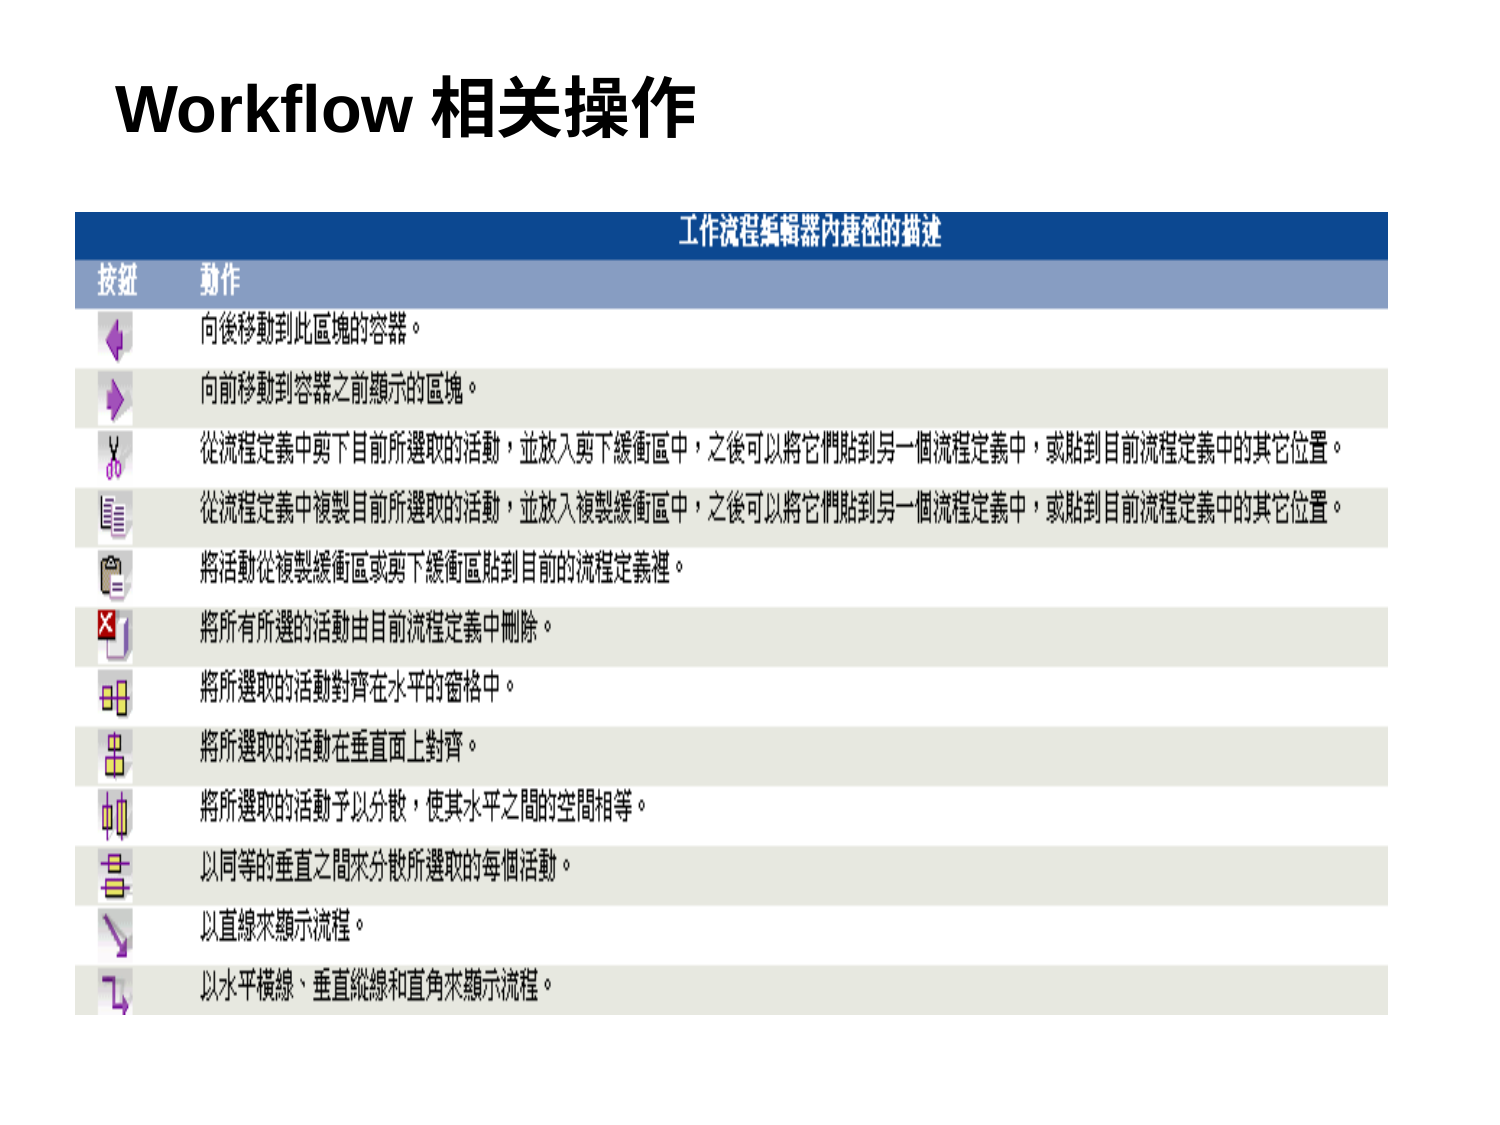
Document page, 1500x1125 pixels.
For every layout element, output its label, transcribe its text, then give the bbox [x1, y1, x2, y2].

title Workflow相关操作 [100, 52, 1395, 154]
picture [74, 212, 1389, 1015]
list [100, 191, 1403, 963]
